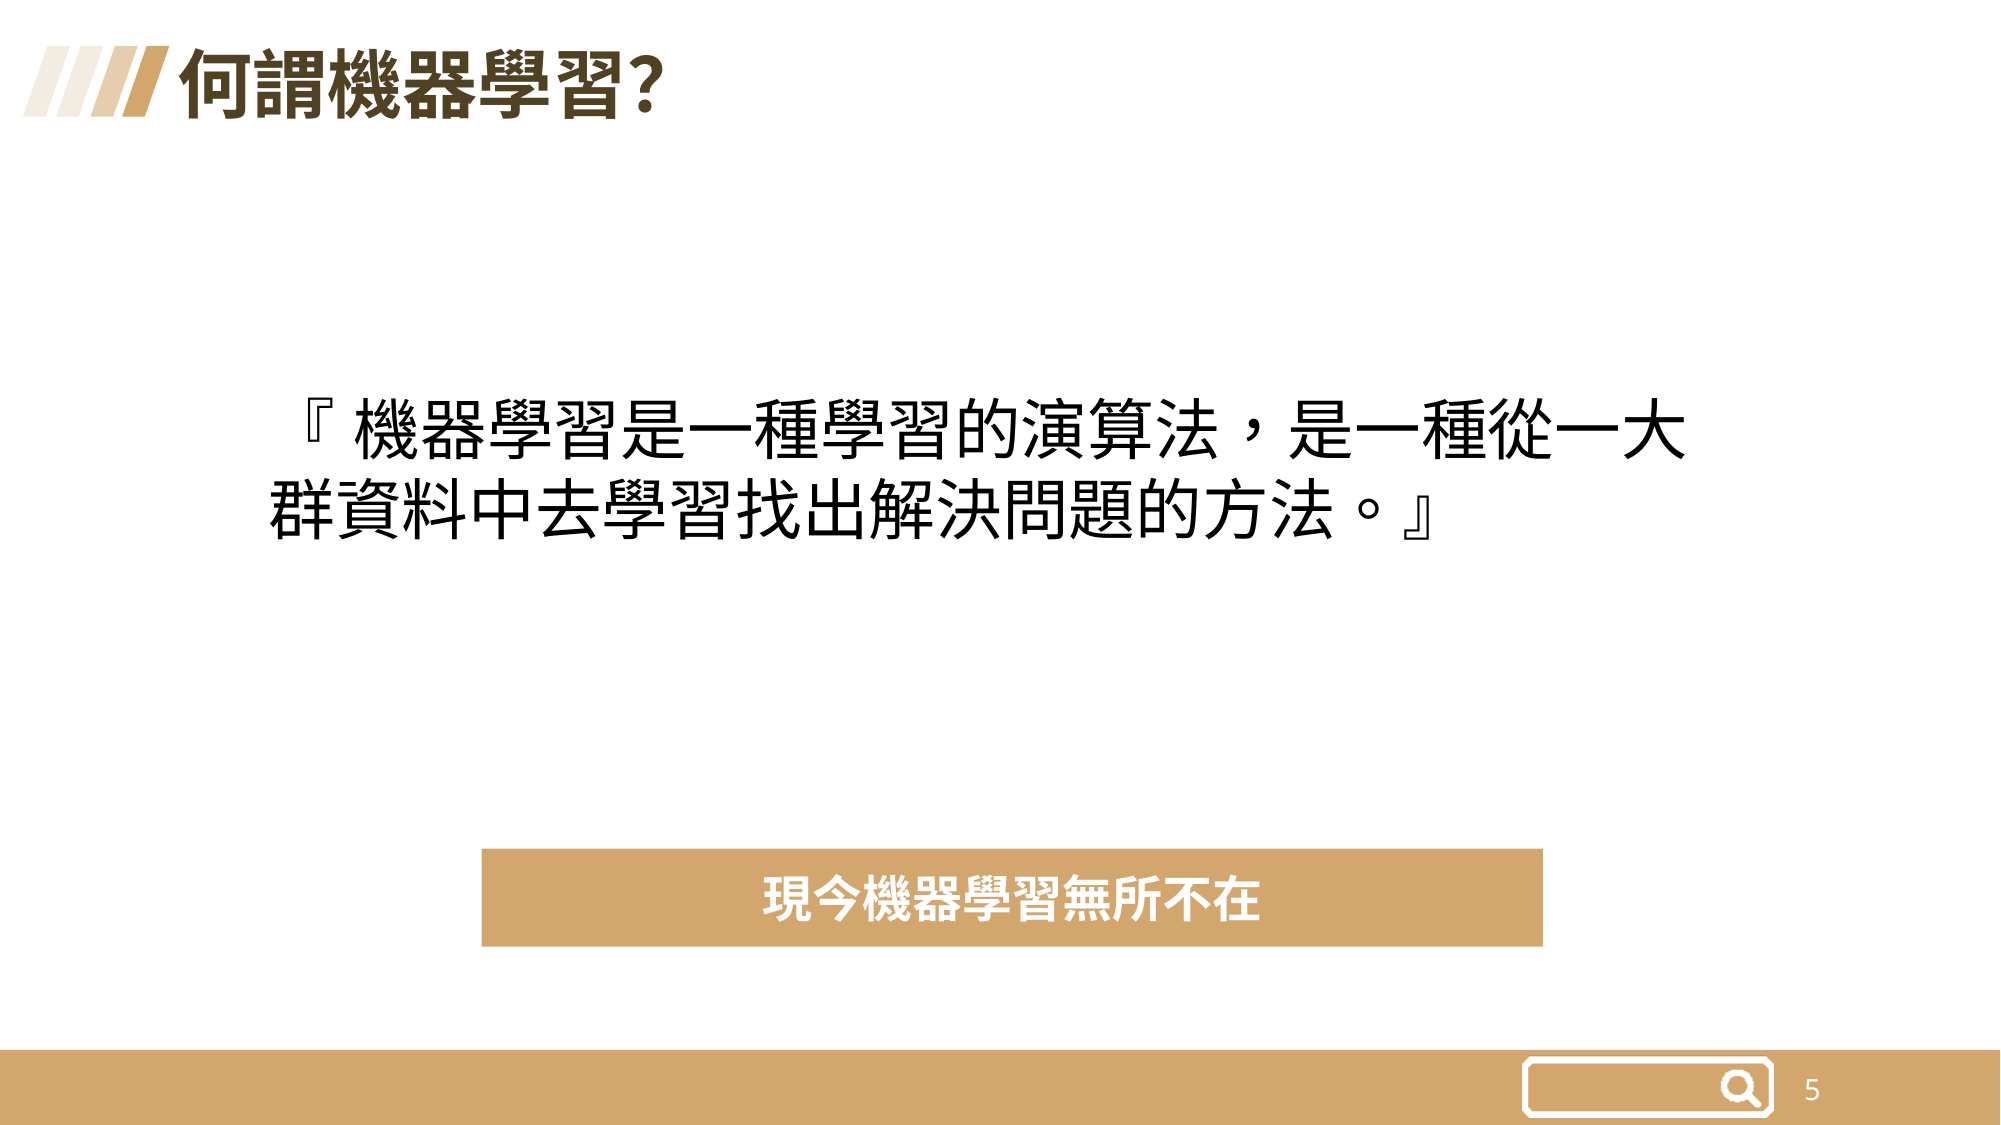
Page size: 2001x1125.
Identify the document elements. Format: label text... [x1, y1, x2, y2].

picture [1522, 962, 1774, 1125]
text_box 『 機器學習是一種學習的演算法，是一種從一大群資料中去學習找出解決問題的方法。』 [253, 295, 1747, 640]
list 何謂機器學習？ [162, 40, 1691, 138]
text_box 現今機器學習無所不在 [481, 848, 1543, 947]
